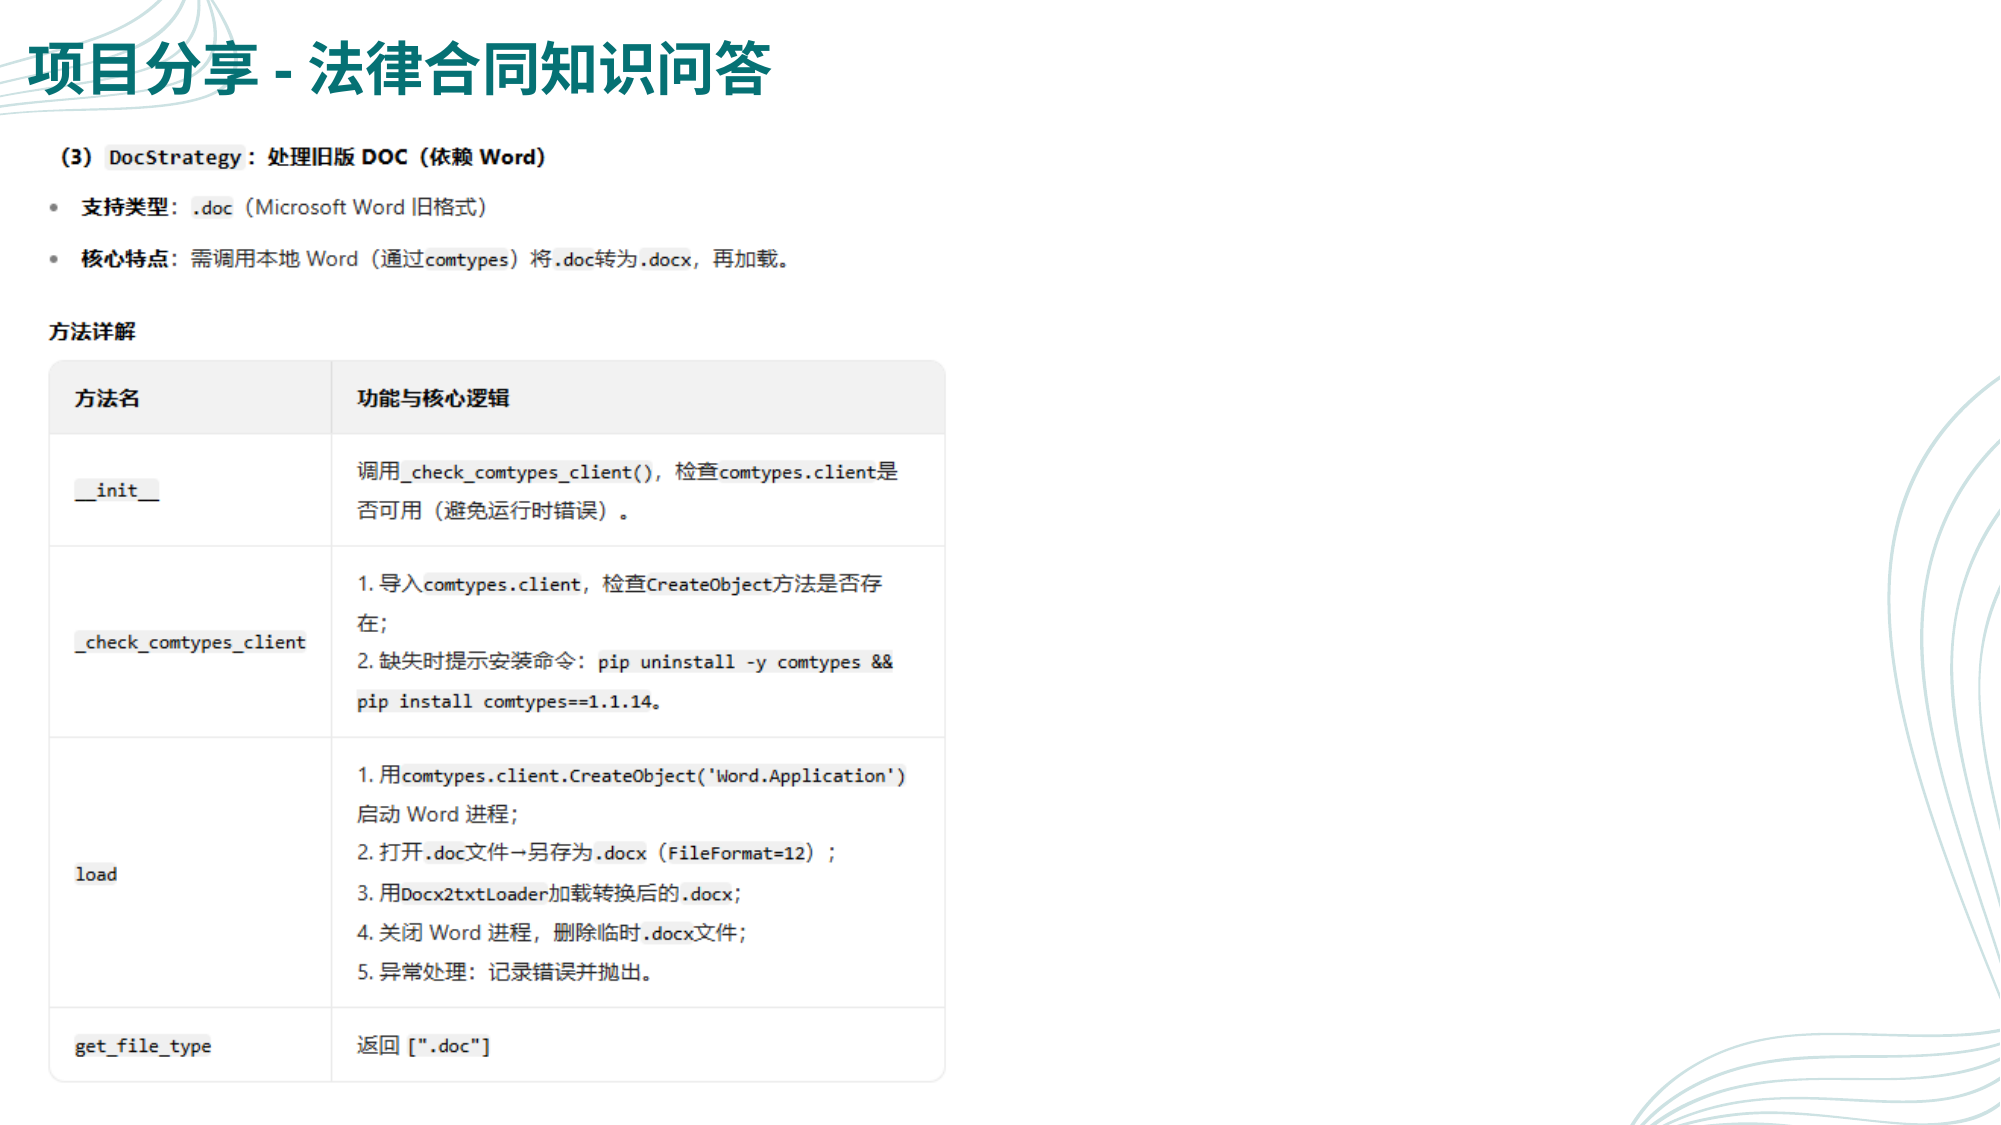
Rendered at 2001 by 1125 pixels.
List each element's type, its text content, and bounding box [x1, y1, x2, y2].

picture [38, 122, 981, 1101]
title 项目分享-法律合同知识问答 [27, 0, 1800, 103]
